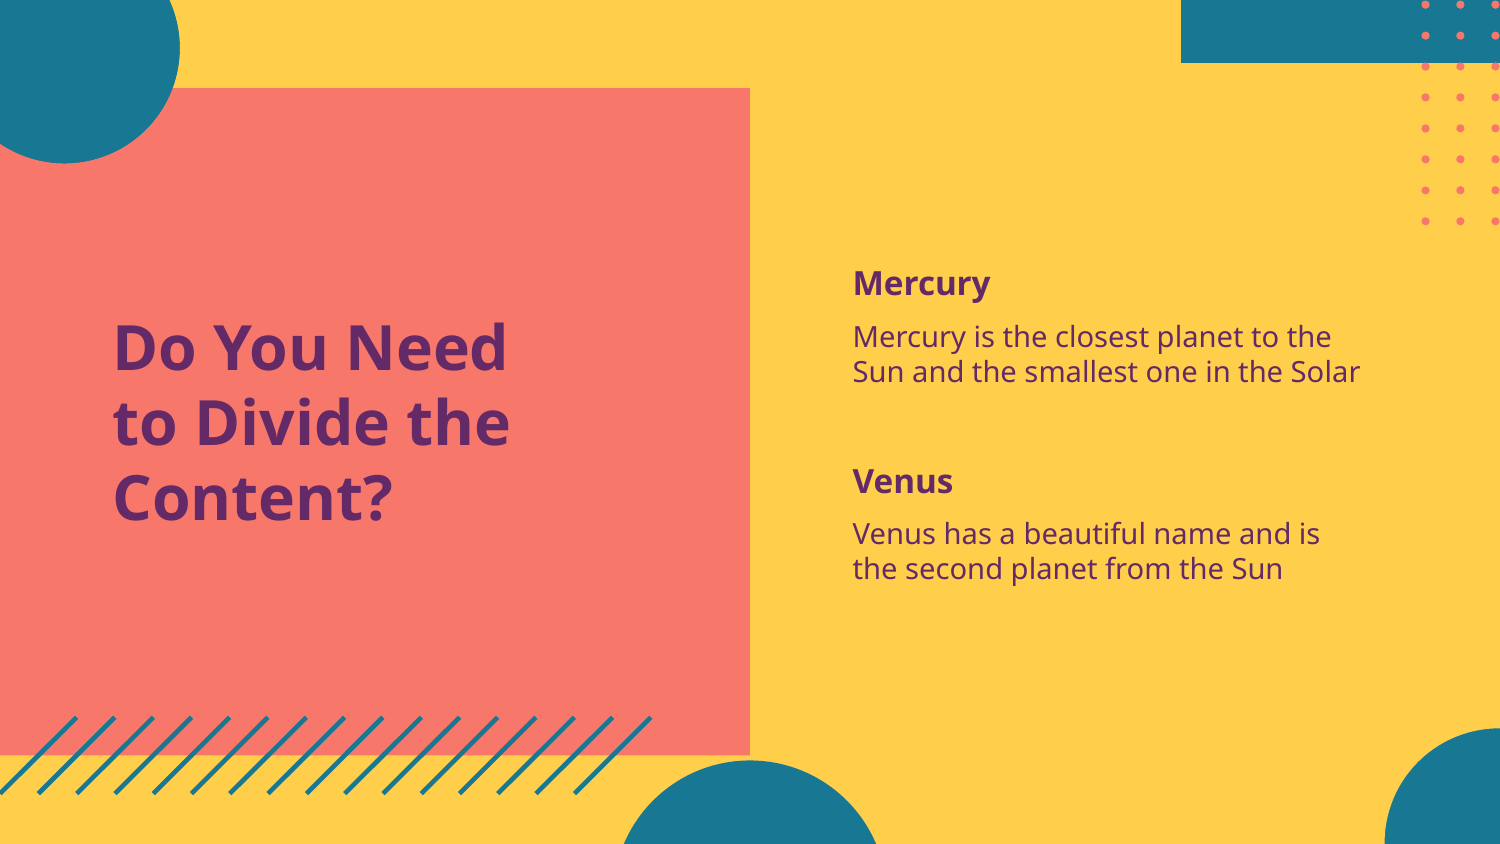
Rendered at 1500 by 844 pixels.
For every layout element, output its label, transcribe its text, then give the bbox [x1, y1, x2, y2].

subtitle Venus has a beautiful name and is the second planet from the Sun [837, 500, 1383, 603]
title Do You Need to Divide the Content? [97, 322, 592, 520]
title Mercury [837, 222, 1114, 303]
title Venus [837, 420, 1114, 500]
subtitle Mercury is the closest planet to the Sun and the smallest one in the Solar [837, 303, 1383, 407]
